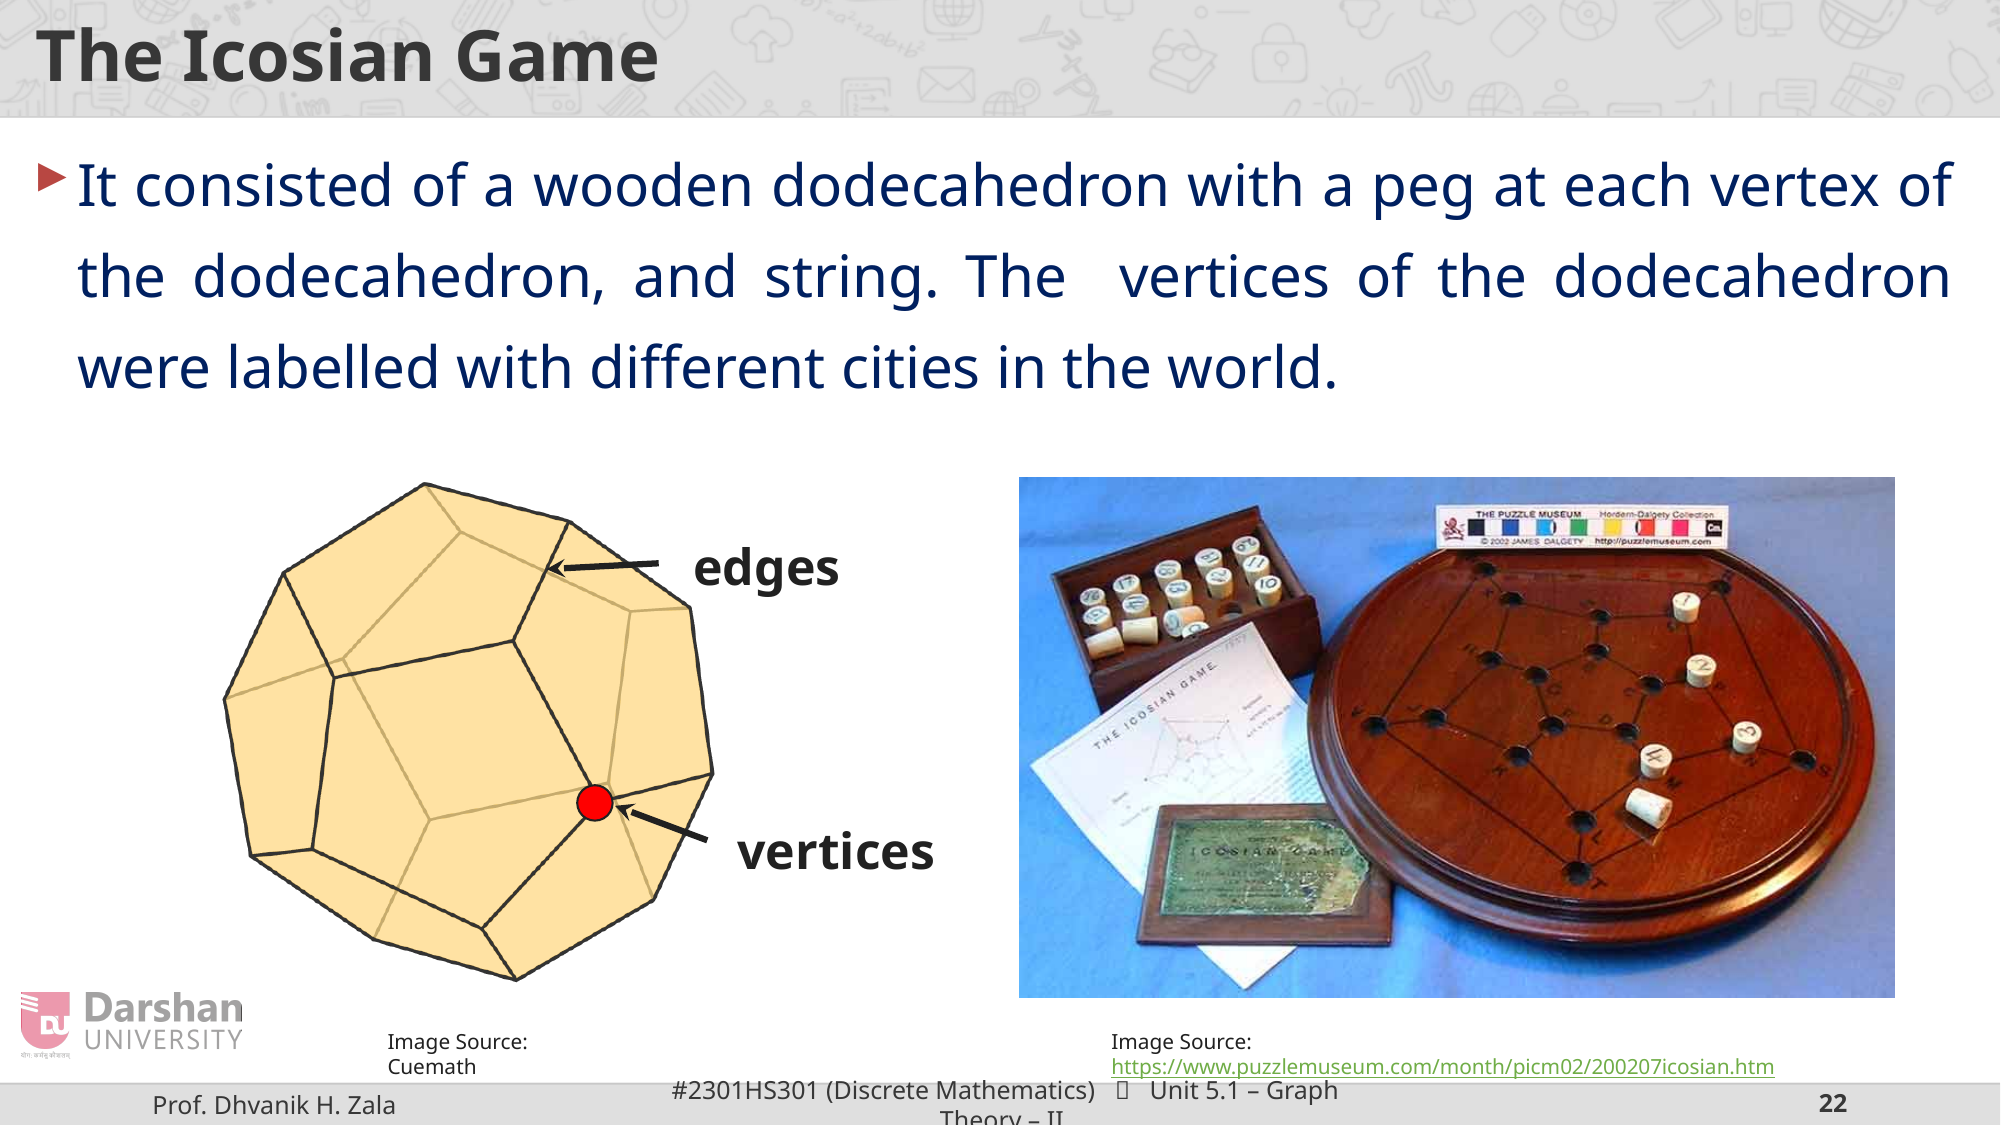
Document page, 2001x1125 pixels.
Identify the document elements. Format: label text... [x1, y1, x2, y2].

title The Icosian Game [0, 0, 2000, 117]
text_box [21, 992, 242, 1059]
picture [1019, 477, 1895, 998]
text_box Image Source: https://www.puzzlemuseum.com/month/picm02/200207icosian.htm [1096, 1021, 1818, 1090]
text_box Image Source: Cuemath [372, 1021, 618, 1087]
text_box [193, 461, 968, 1004]
